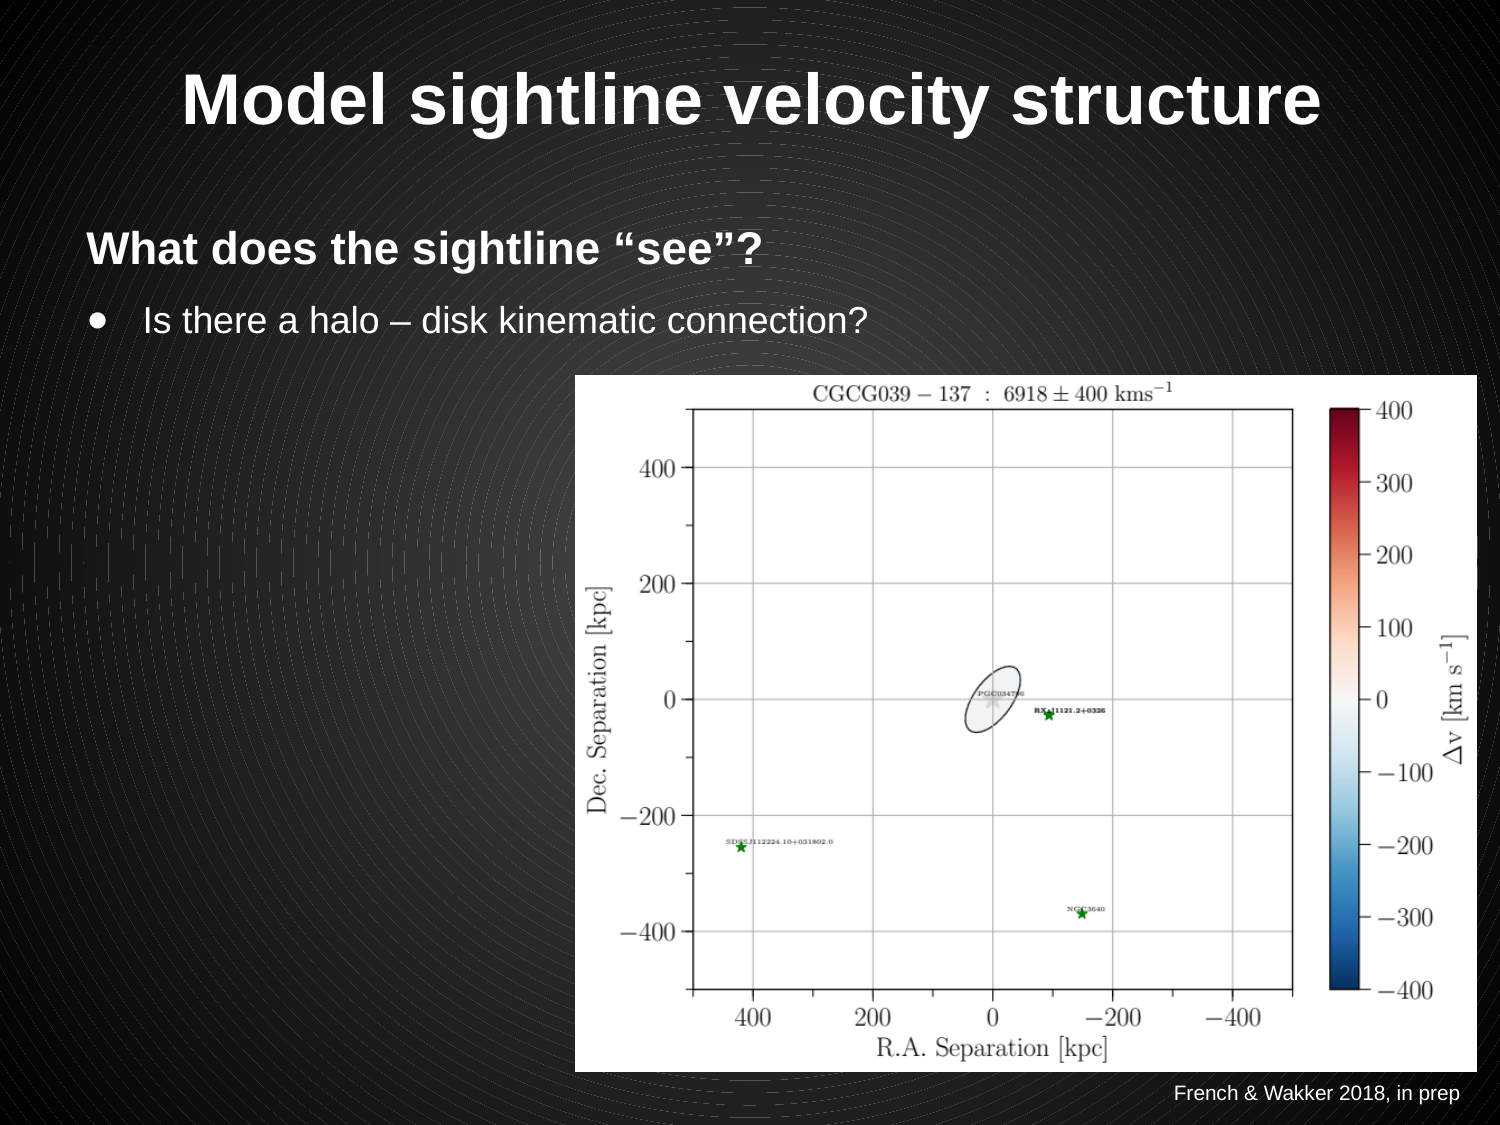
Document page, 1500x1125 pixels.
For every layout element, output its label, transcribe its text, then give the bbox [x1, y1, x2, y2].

text_box What does the sightline “see”? Is there a halo – disk kinematic connection? [75, 179, 1388, 374]
picture [574, 374, 1478, 1072]
text_box Model sightline velocity structure [166, 44, 1339, 146]
text_box French & Wakker 2018, in prep [1158, 1080, 1475, 1112]
